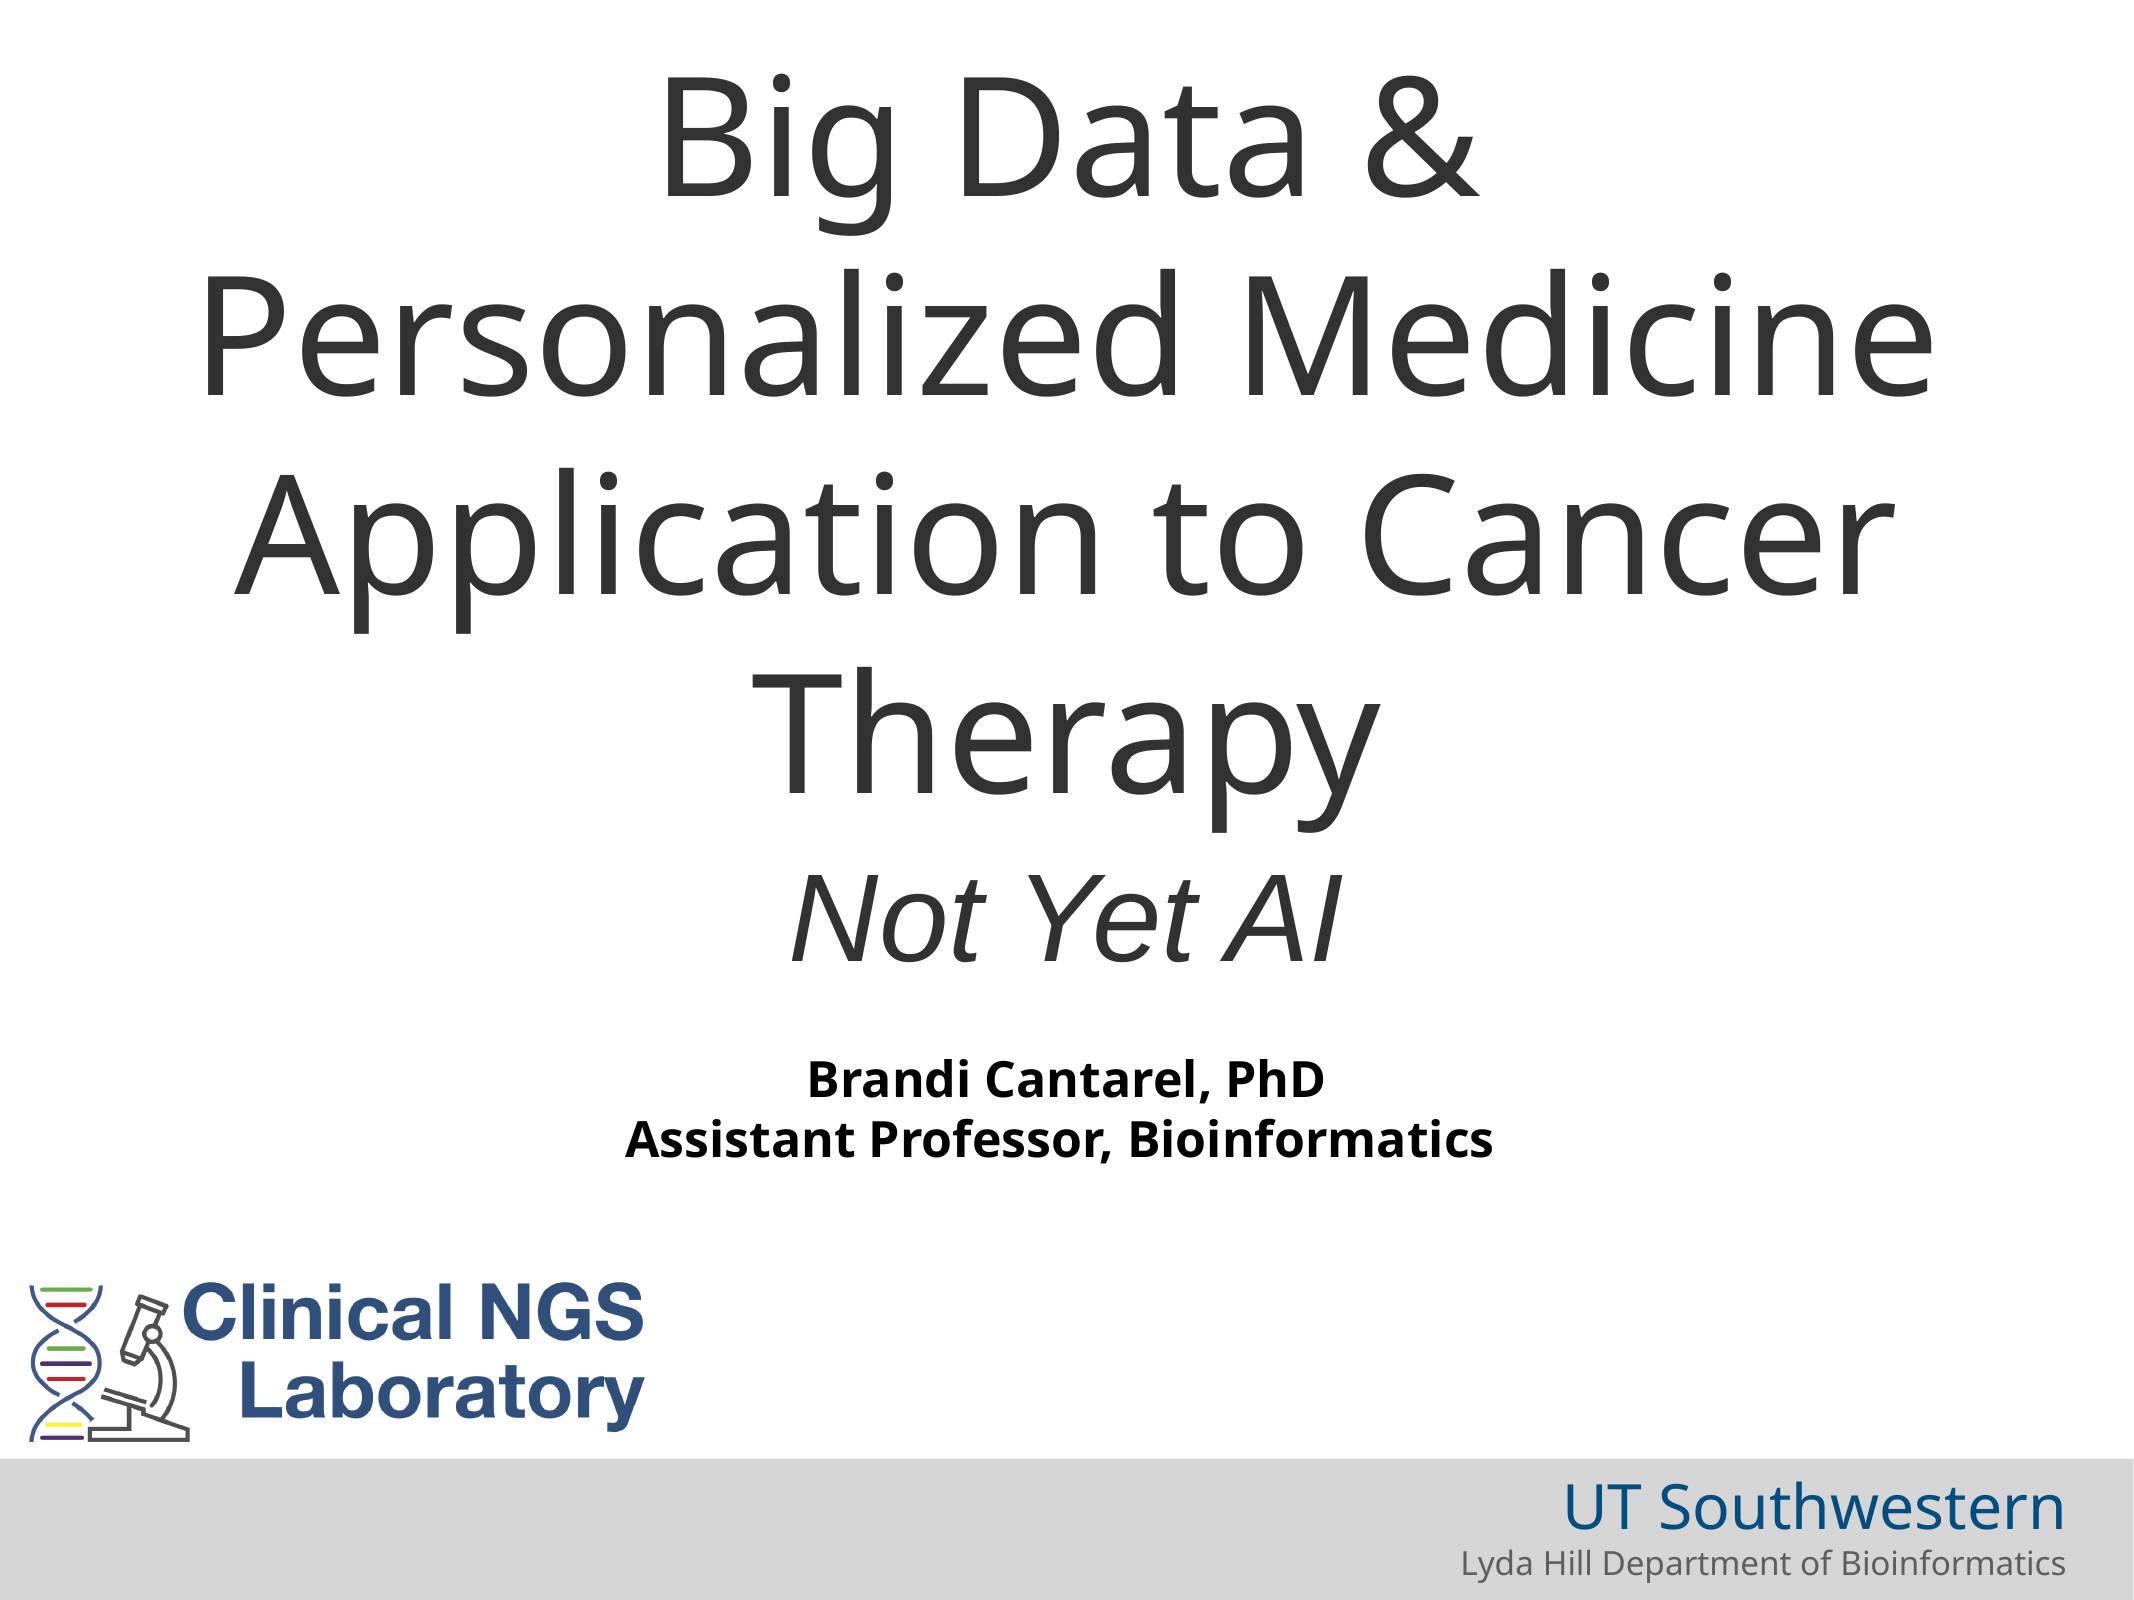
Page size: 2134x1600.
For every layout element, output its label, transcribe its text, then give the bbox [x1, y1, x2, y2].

title Big Data & Personalized Medicine Application to Cancer Therapy [152, 91, 1981, 766]
list Not Yet AI [207, 828, 1926, 1010]
picture [29, 1269, 648, 1455]
text_box Brandi Cantarel, PhD Assistant Professor, Bioinformatics [617, 1038, 1517, 1176]
